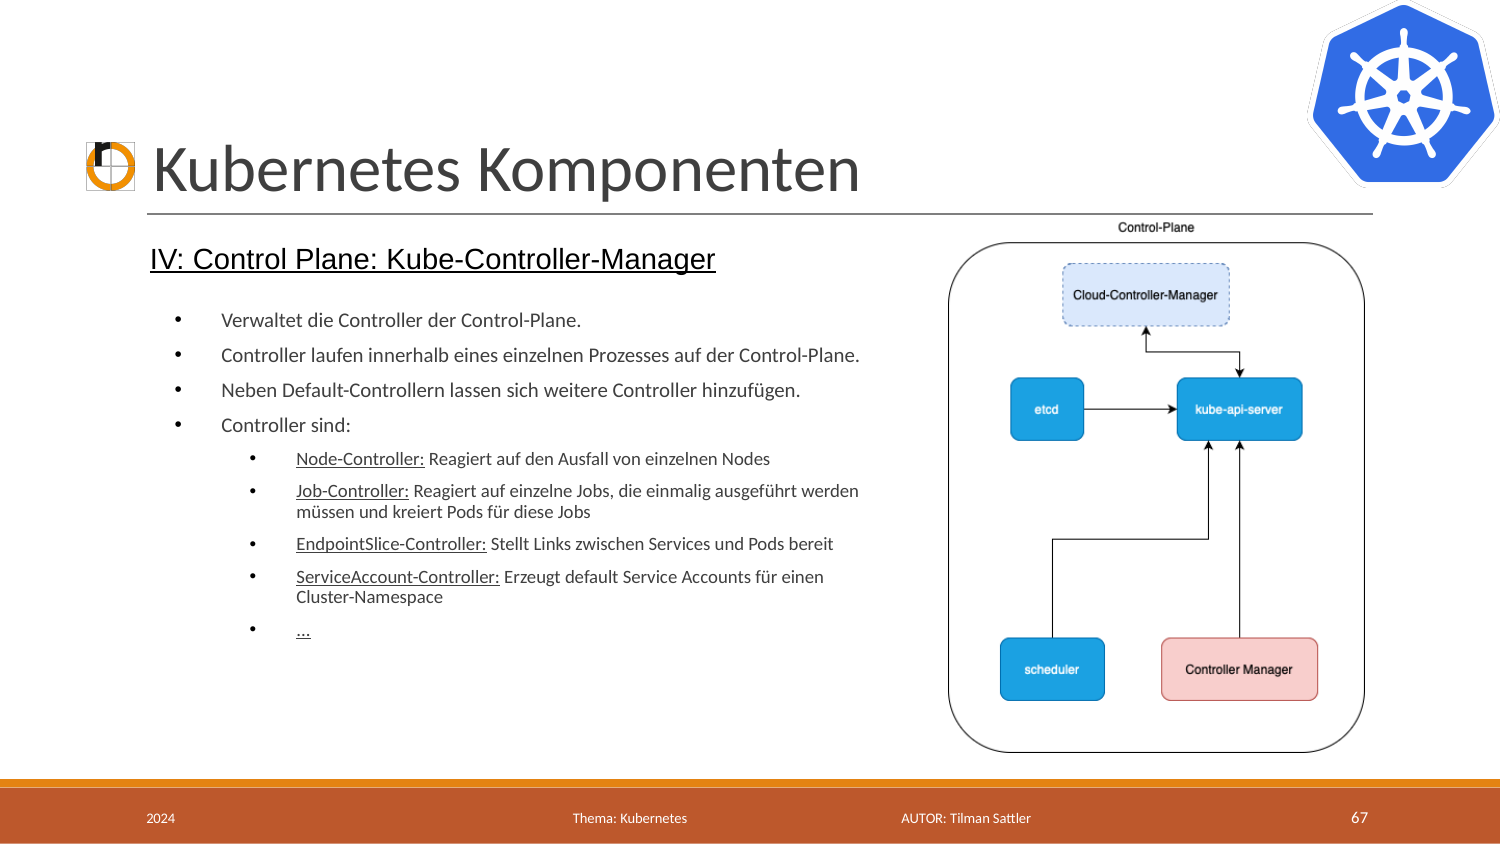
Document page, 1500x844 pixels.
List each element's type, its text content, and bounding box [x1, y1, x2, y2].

picture [1307, 0, 1500, 188]
picture [947, 210, 1366, 754]
slide_number 2024 [135, 794, 440, 840]
picture [83, 141, 136, 191]
text_box IV: Control Plane: Kube-Controller-Manager [134, 233, 796, 283]
slide_number 67 [1218, 794, 1380, 840]
footer Thema: Kubernetes AUTOR: Tilman Sattler [453, 794, 1152, 840]
list Verwaltet die Controller der Control-Plane. Controller laufen innerhalb eines einzelnen Prozesses auf der Control-Plane. Neben Default-Controllern lassen sich weitere Controller hinzufügen. Controller sind: Node-Controller: Reagiert auf den Ausfall von einzelnen Nodes Job-Controller: Reagiert auf einzelne Jobs, die einmalig ausgeführt werden müssen und kreiert Pods für diese Jobs EndpointSlice-Controller: Stellt Links zwischen Services und Pods bereit ServiceAccount-Controller: Erzeugt default Service Accounts für einen Cluster-Namespace ... [135, 304, 869, 723]
title Kubernetes Komponenten [141, 32, 1380, 211]
